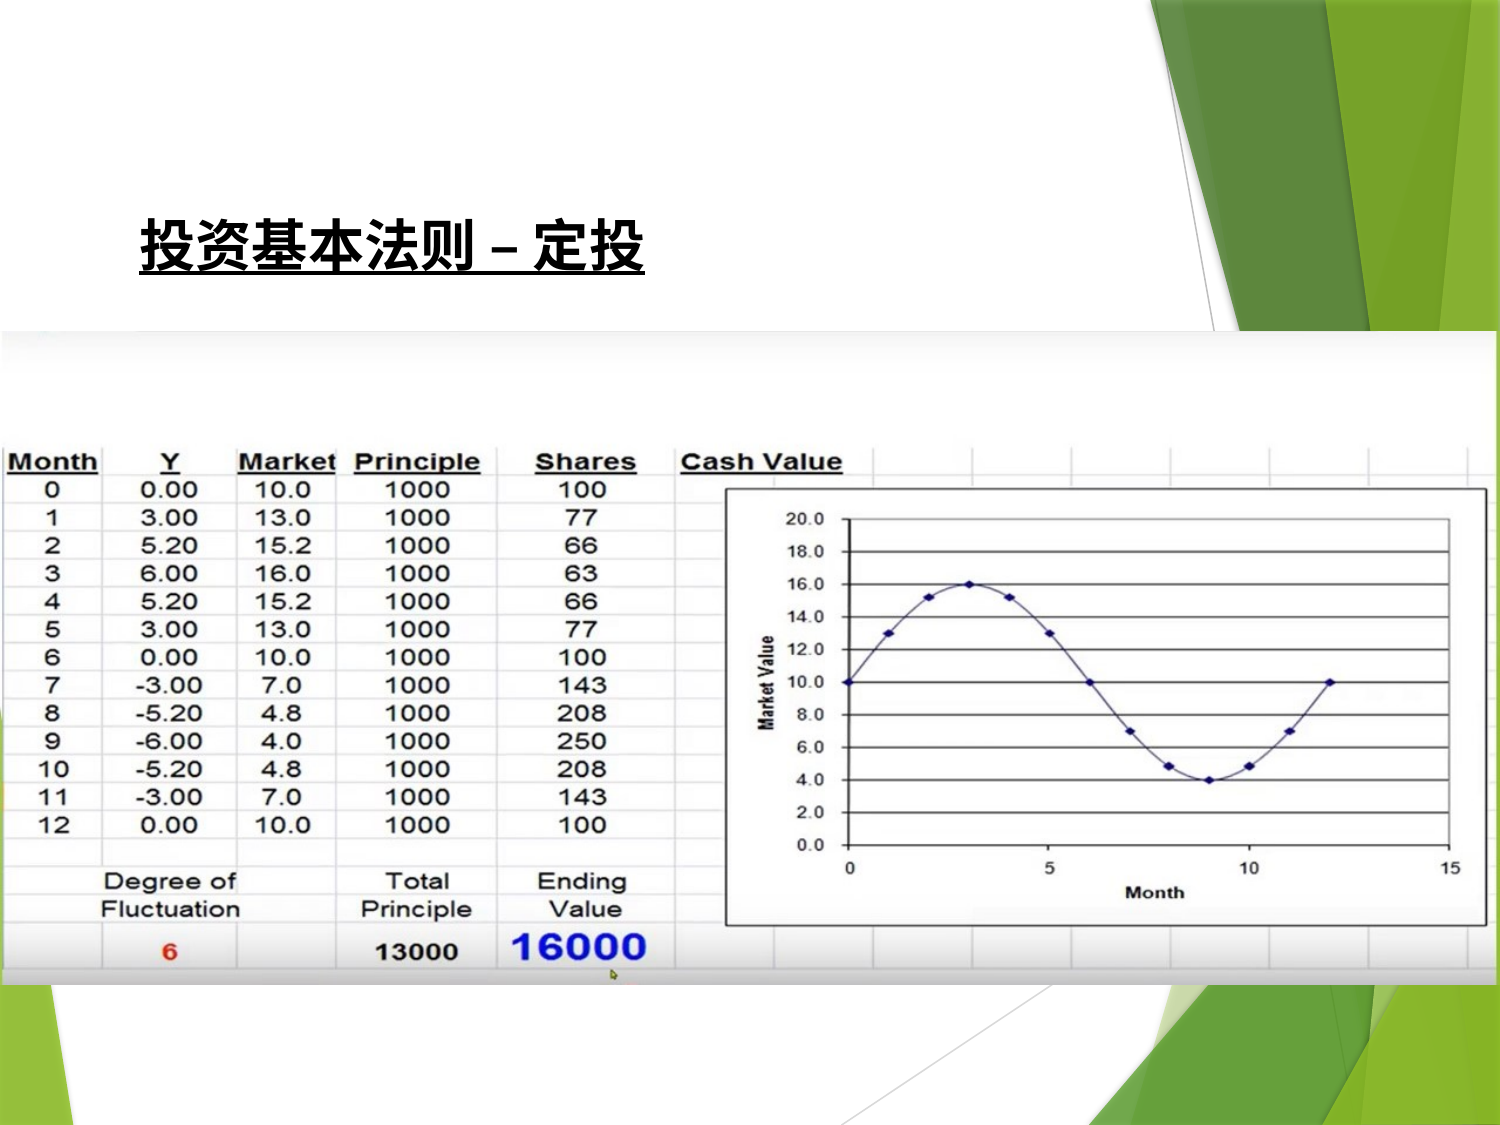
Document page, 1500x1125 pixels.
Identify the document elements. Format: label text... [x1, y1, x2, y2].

text_box 投资基本法则 – 定投 [124, 202, 1299, 285]
picture [0, 331, 1500, 985]
